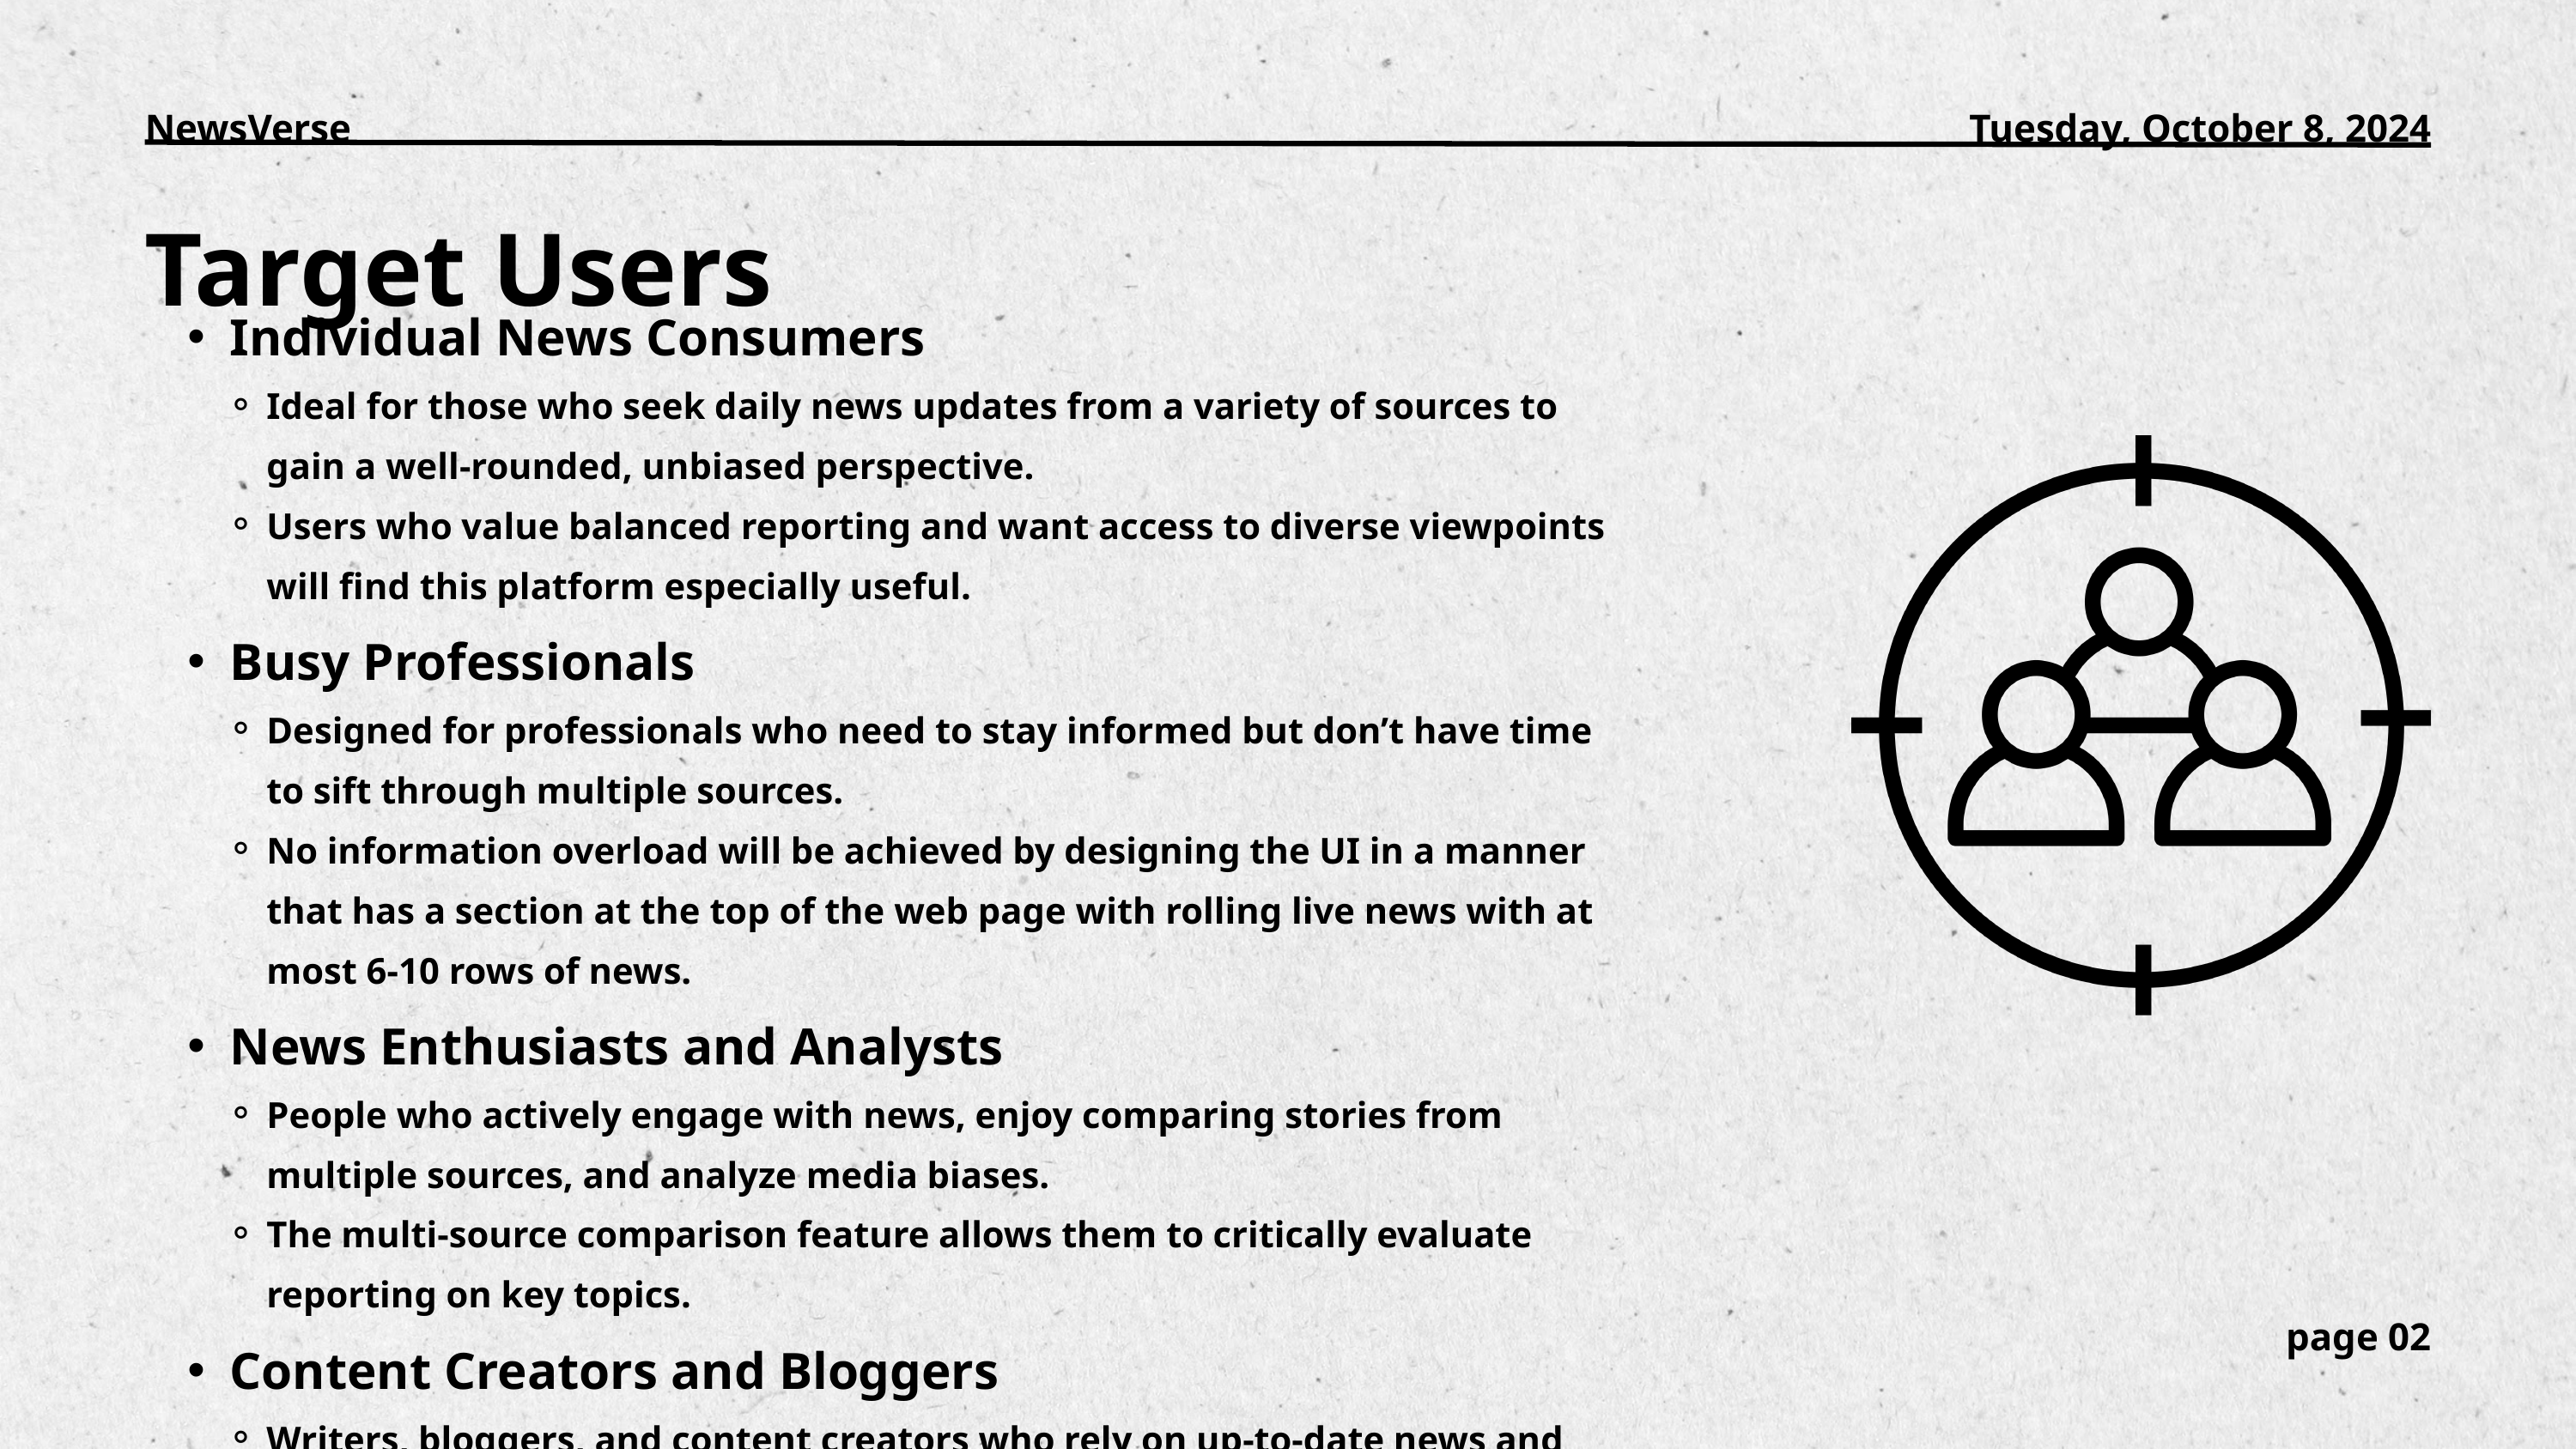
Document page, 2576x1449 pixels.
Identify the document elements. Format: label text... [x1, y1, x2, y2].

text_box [144, 142, 2432, 145]
text_box Individual News Consumers Ideal for those who seek daily news updates from a variety of sources to gain a well-rounded, unbiased perspective. Users who value balanced reporting and want access to diverse viewpoints will find this platform especially useful. Busy Professionals Designed for professionals who need to stay informed but don’t have time to sift through multiple sources. No information overload will be achieved by designing the UI in a manner that has a section at the top of the web page with rolling live news with at most 6-10 rows of news. News Enthusiasts and Analysts People who actively engage with news, enjoy comparing stories from multiple sources, and analyze media biases. The multi-source comparison feature allows them to critically evaluate reporting on key topics. Content Creators and Bloggers Writers, bloggers, and content creators who rely on up-to-date news and diverse sources for generating content. The platform can be an essential tool for gathering news quickly and efficiently from multiple categories and perspectives. [144, 282, 1629, 1449]
text_box Target Users [144, 157, 1289, 326]
text_box [1851, 435, 2432, 1016]
text_box NewsVerse [144, 86, 605, 142]
text_box Tuesday, October 8, 2024 [1690, 86, 2432, 142]
text_box page 02 [1690, 1295, 2432, 1359]
text_box [0, 0, 2576, 1449]
